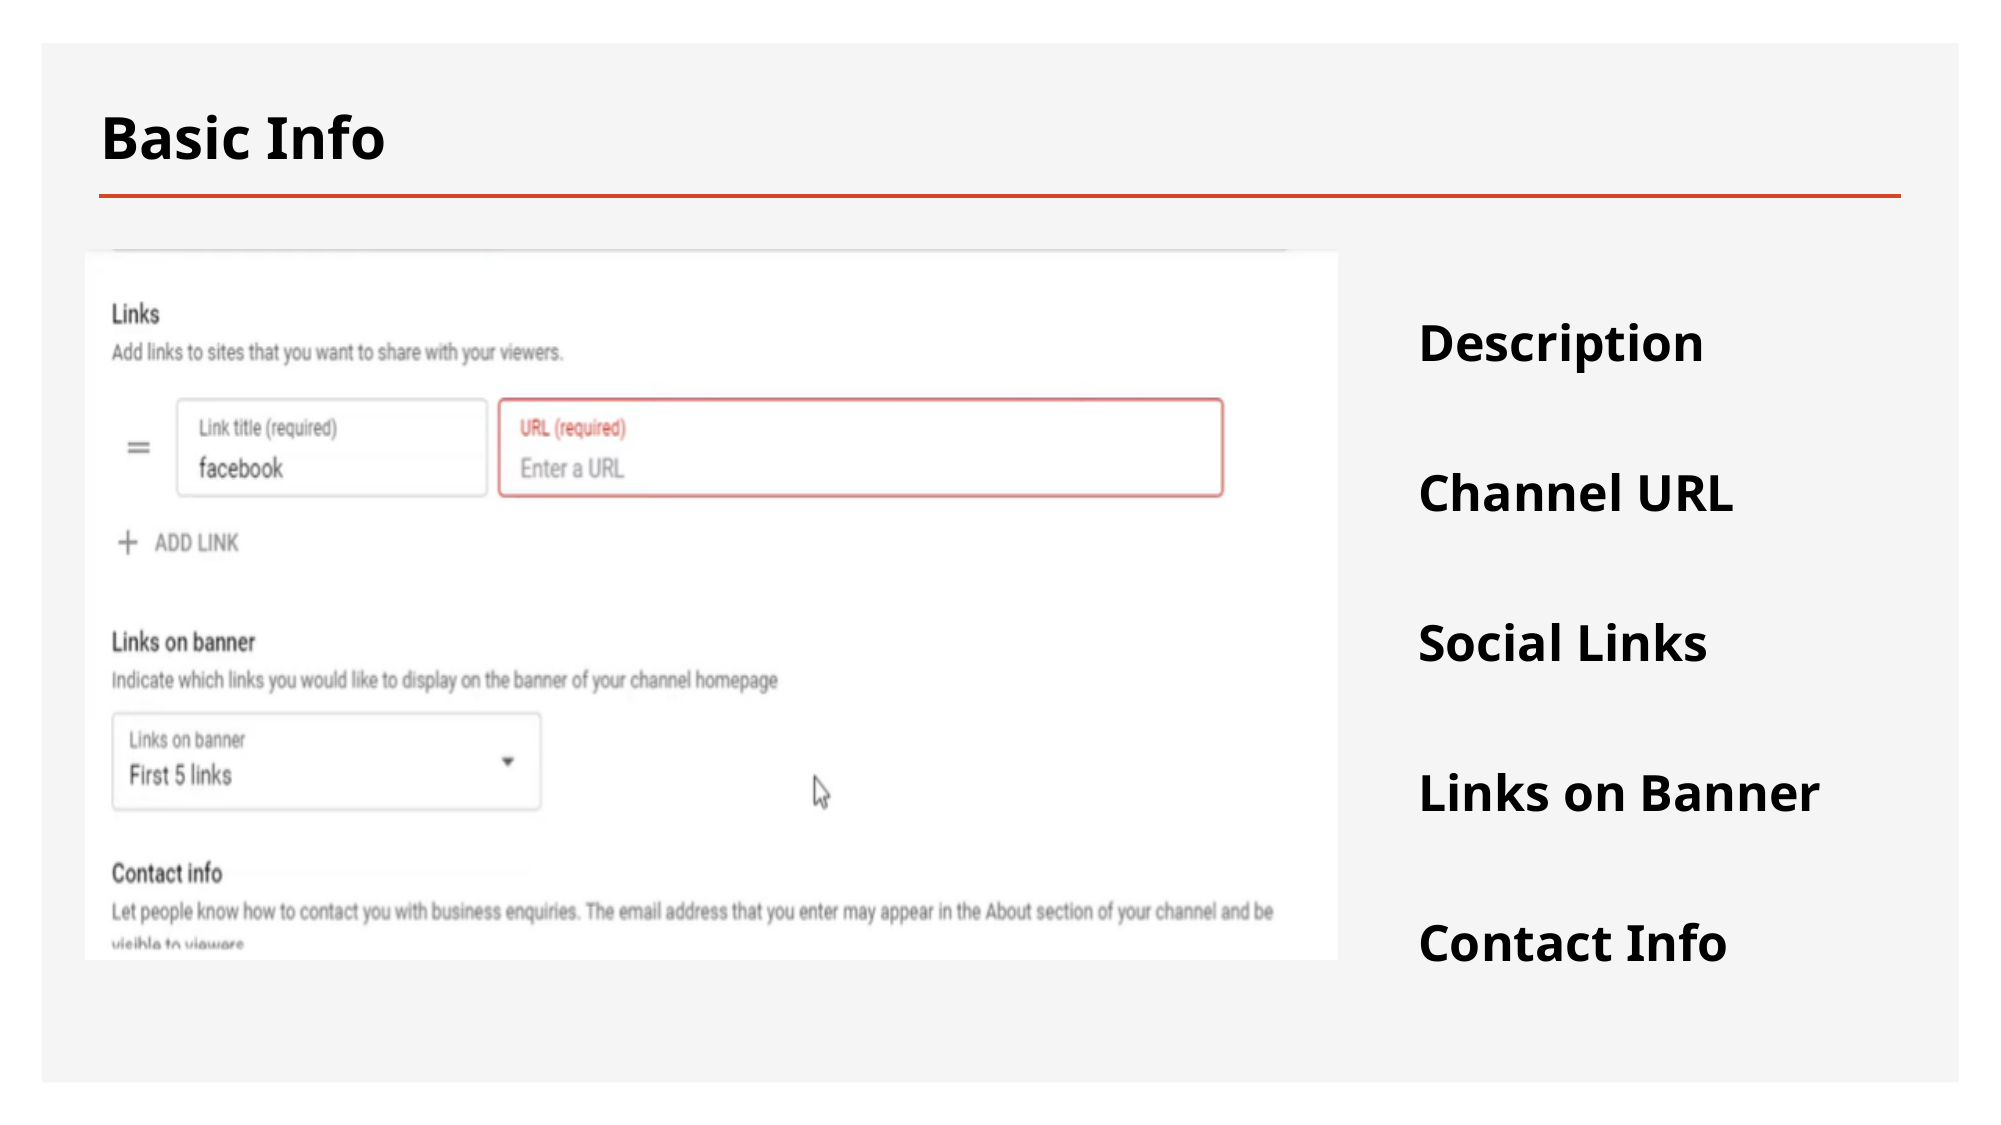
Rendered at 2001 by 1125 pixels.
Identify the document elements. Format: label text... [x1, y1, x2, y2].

text_box Description Channel URL Social Links Links on Banner Contact Info [1403, 214, 1897, 1024]
picture [85, 249, 1338, 960]
title Basic Info [85, 73, 1214, 179]
